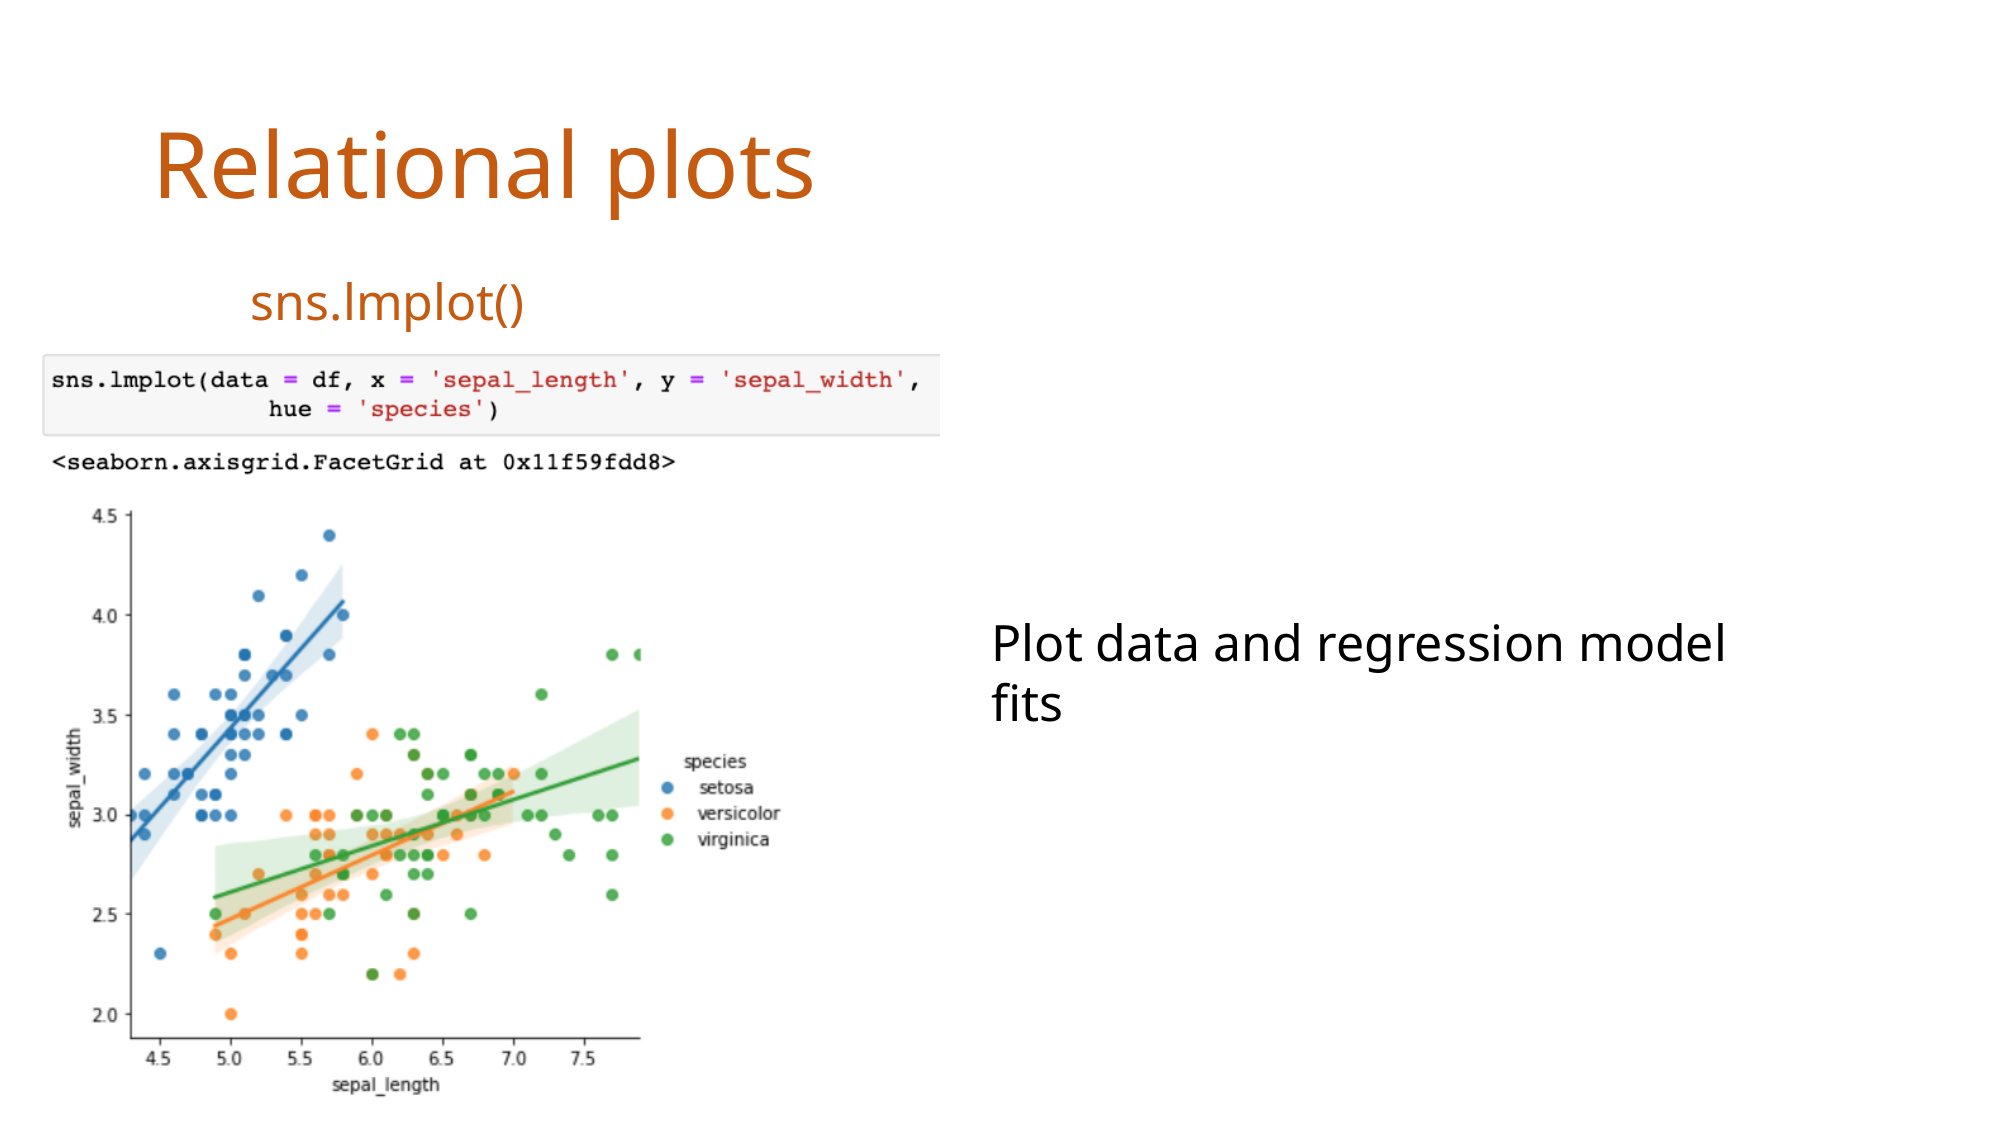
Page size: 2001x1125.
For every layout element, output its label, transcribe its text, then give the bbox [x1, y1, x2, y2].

text_box sns.lmplot() [236, 263, 540, 339]
picture [31, 339, 940, 1124]
title Relational plots [137, 59, 1863, 278]
text_box Plot data and regression model fits [976, 604, 1821, 739]
